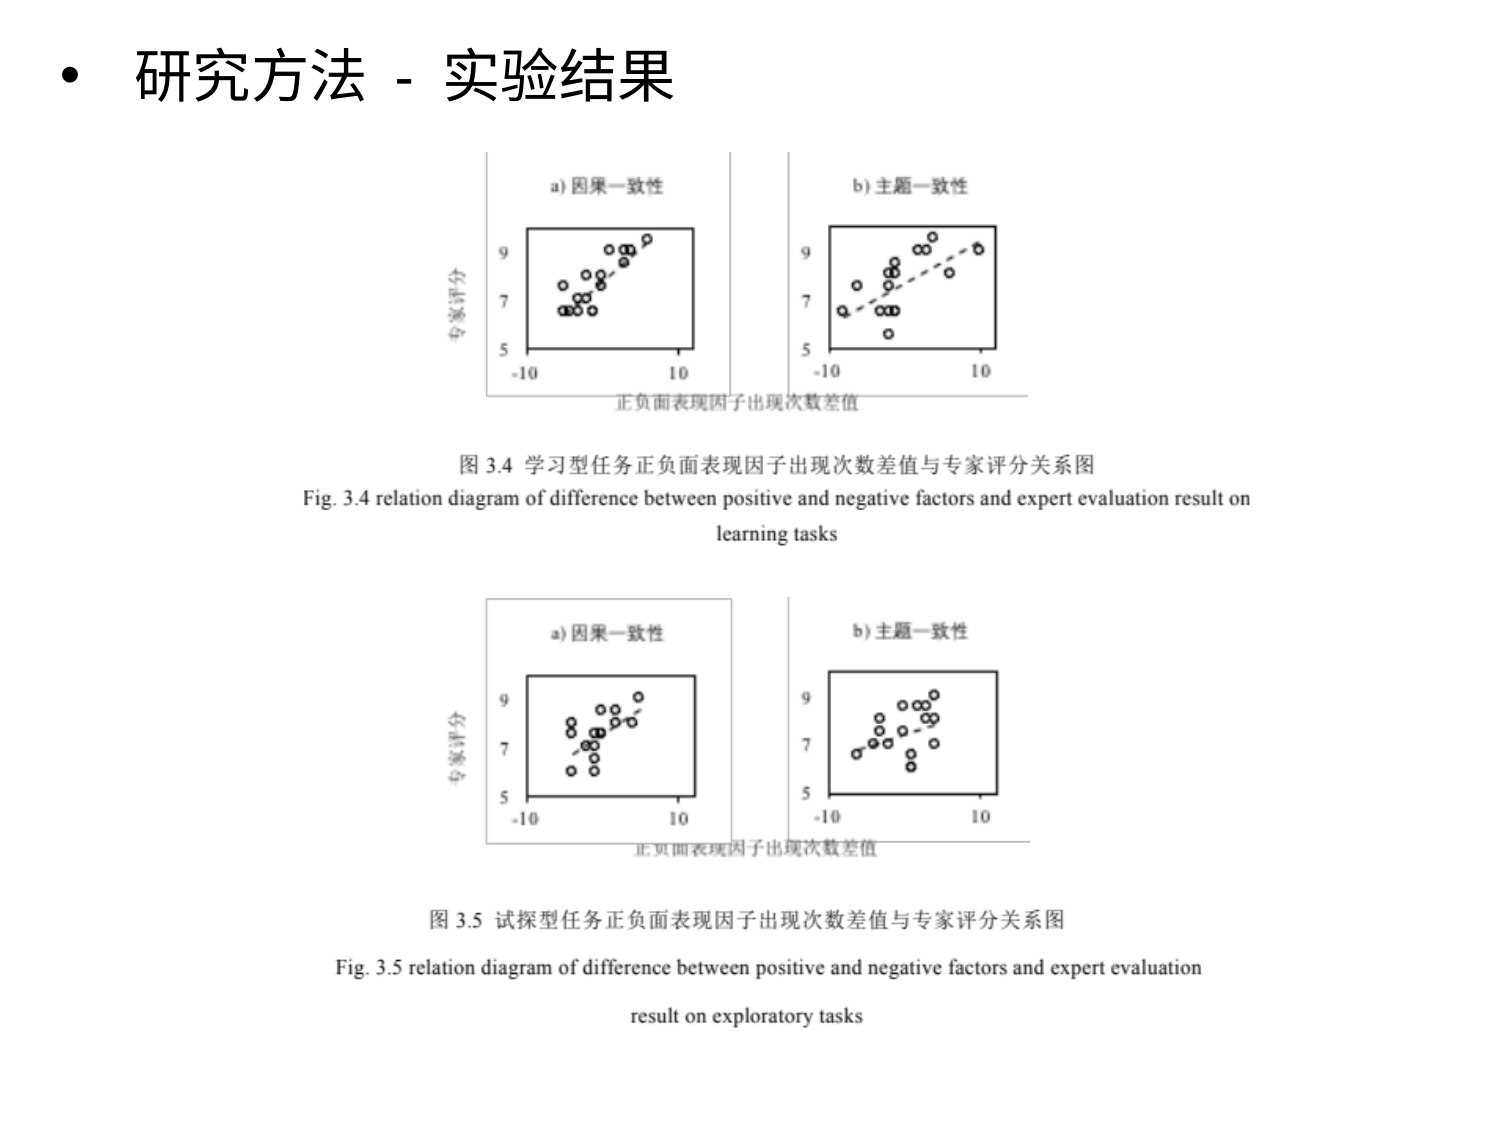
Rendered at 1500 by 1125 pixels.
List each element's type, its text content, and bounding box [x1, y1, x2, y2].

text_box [273, 889, 1220, 1028]
text_box 研究方法 - 实验结果 [44, 31, 1309, 117]
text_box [430, 597, 1031, 875]
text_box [430, 152, 1029, 445]
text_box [303, 447, 1250, 546]
